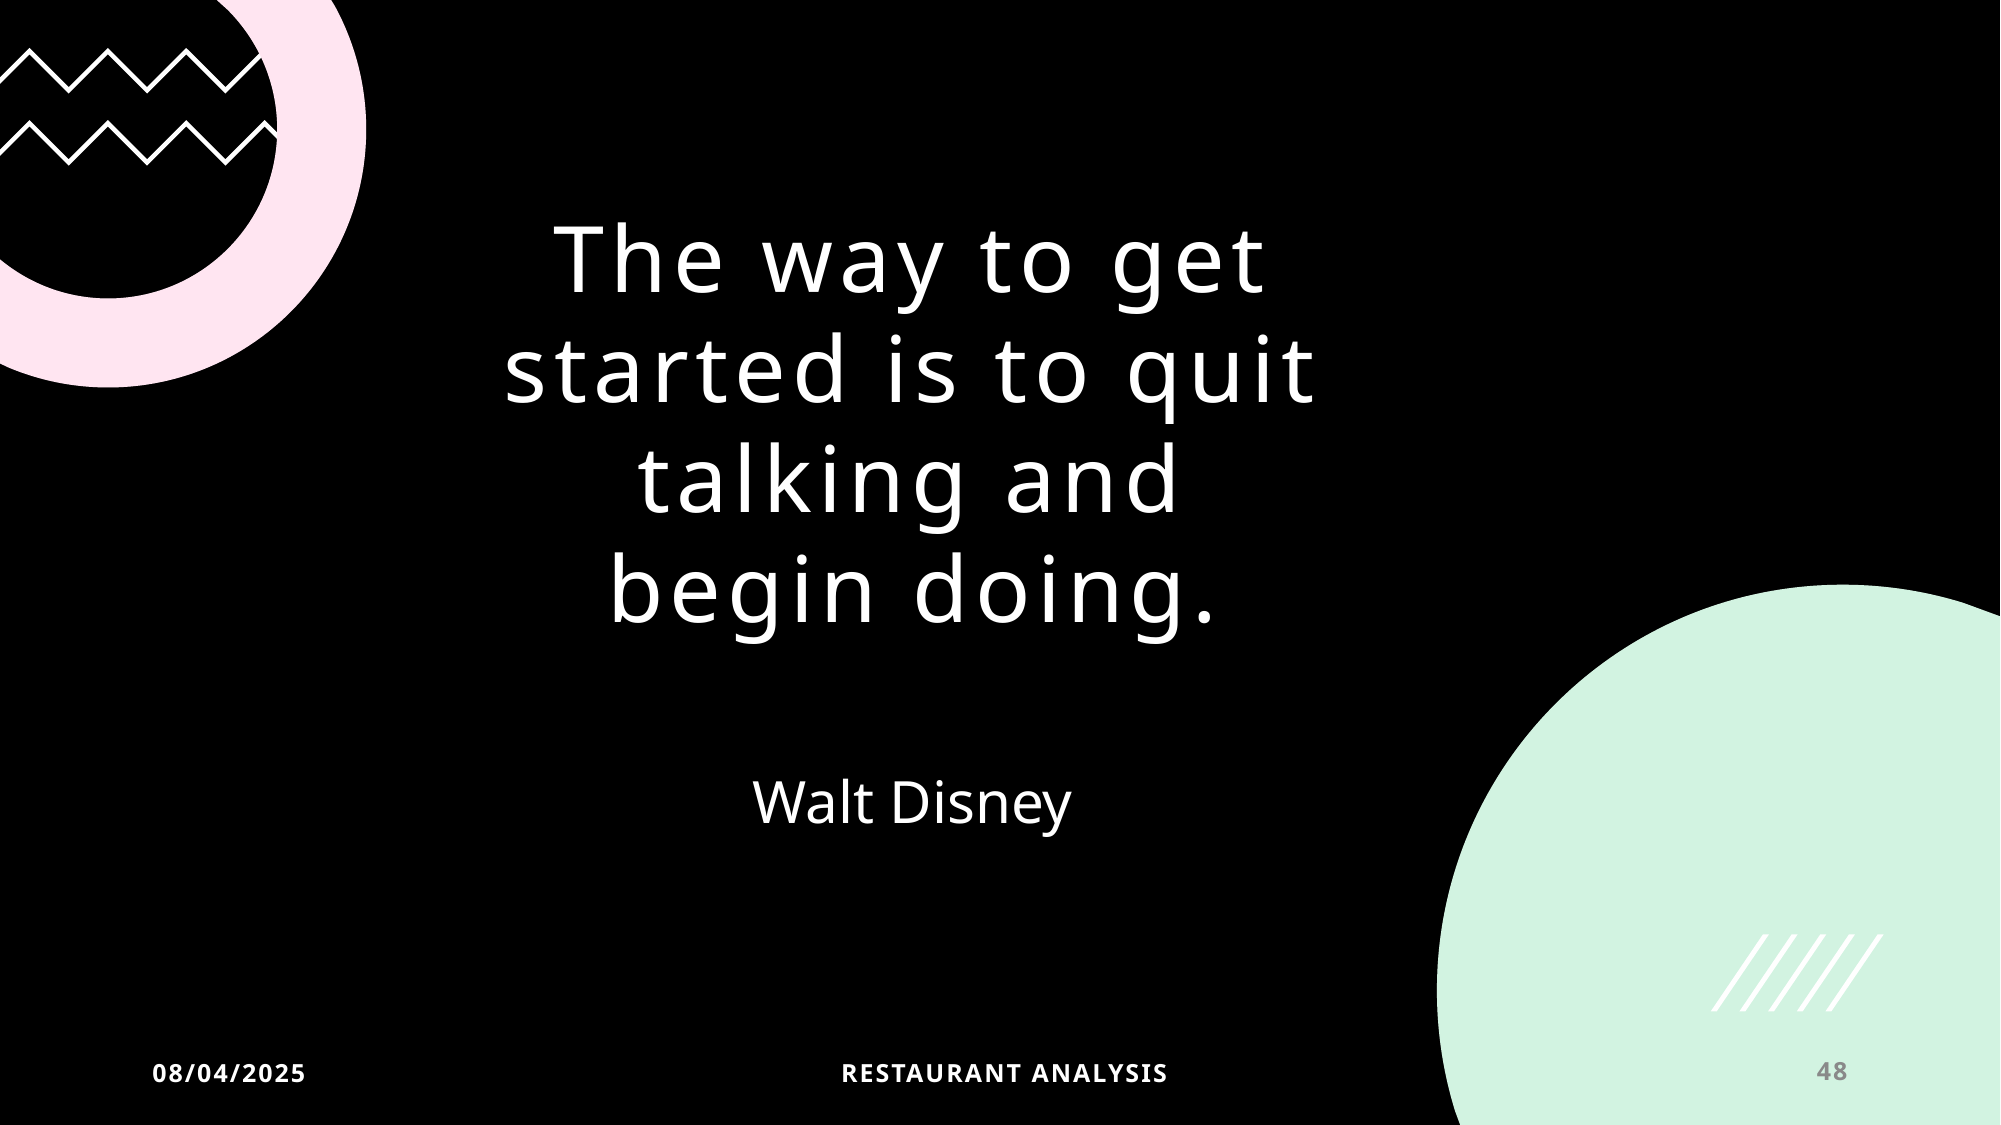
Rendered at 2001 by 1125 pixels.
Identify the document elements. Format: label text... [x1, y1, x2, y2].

slide_number 48 [1412, 1042, 1863, 1103]
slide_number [137, 1042, 588, 1103]
footer Restaurant Analysis [662, 1042, 1338, 1103]
list Walt Disney [488, 765, 1338, 912]
title The way to get started is to quit talking and begin doing. [488, 103, 1338, 738]
